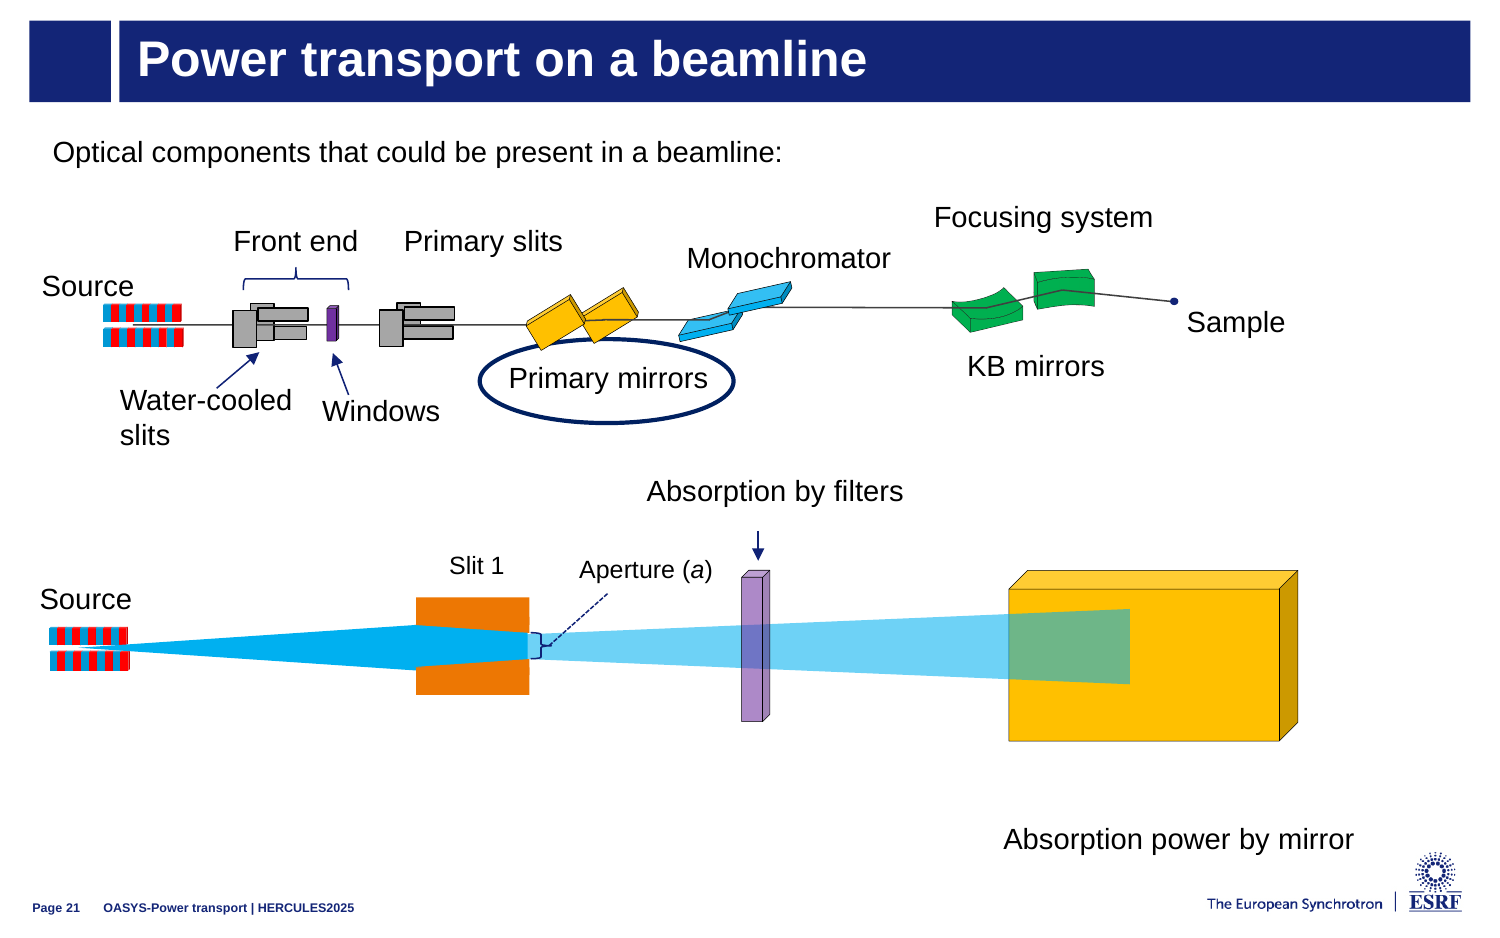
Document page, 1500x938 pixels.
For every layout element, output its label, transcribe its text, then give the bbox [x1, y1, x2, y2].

text_box Absorption power by mirror [988, 813, 1370, 864]
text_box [49, 626, 129, 646]
text_box [739, 568, 772, 724]
text_box [772, 606, 1132, 687]
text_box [49, 650, 131, 671]
text_box Optical components that could be present in a beamline: [37, 126, 1472, 176]
text_box [229, 630, 295, 635]
picture [1175, 831, 1500, 938]
text_box [531, 623, 739, 670]
text_box [133, 623, 530, 673]
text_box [26, 191, 1302, 460]
text_box [1006, 568, 1300, 744]
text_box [413, 597, 530, 634]
text_box [530, 631, 543, 660]
text_box Aperture (a) [564, 546, 728, 591]
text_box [413, 658, 530, 696]
text_box Source [24, 573, 148, 623]
footer OASYS-Power transport | HERCULES2025 [103, 886, 1108, 916]
text_box Absorption by filters [631, 468, 920, 515]
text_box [548, 593, 608, 646]
text_box Slit 1 [434, 541, 520, 587]
title Power transport on a beamline [119, 20, 1471, 103]
slide_number Page 21 [32, 886, 101, 916]
